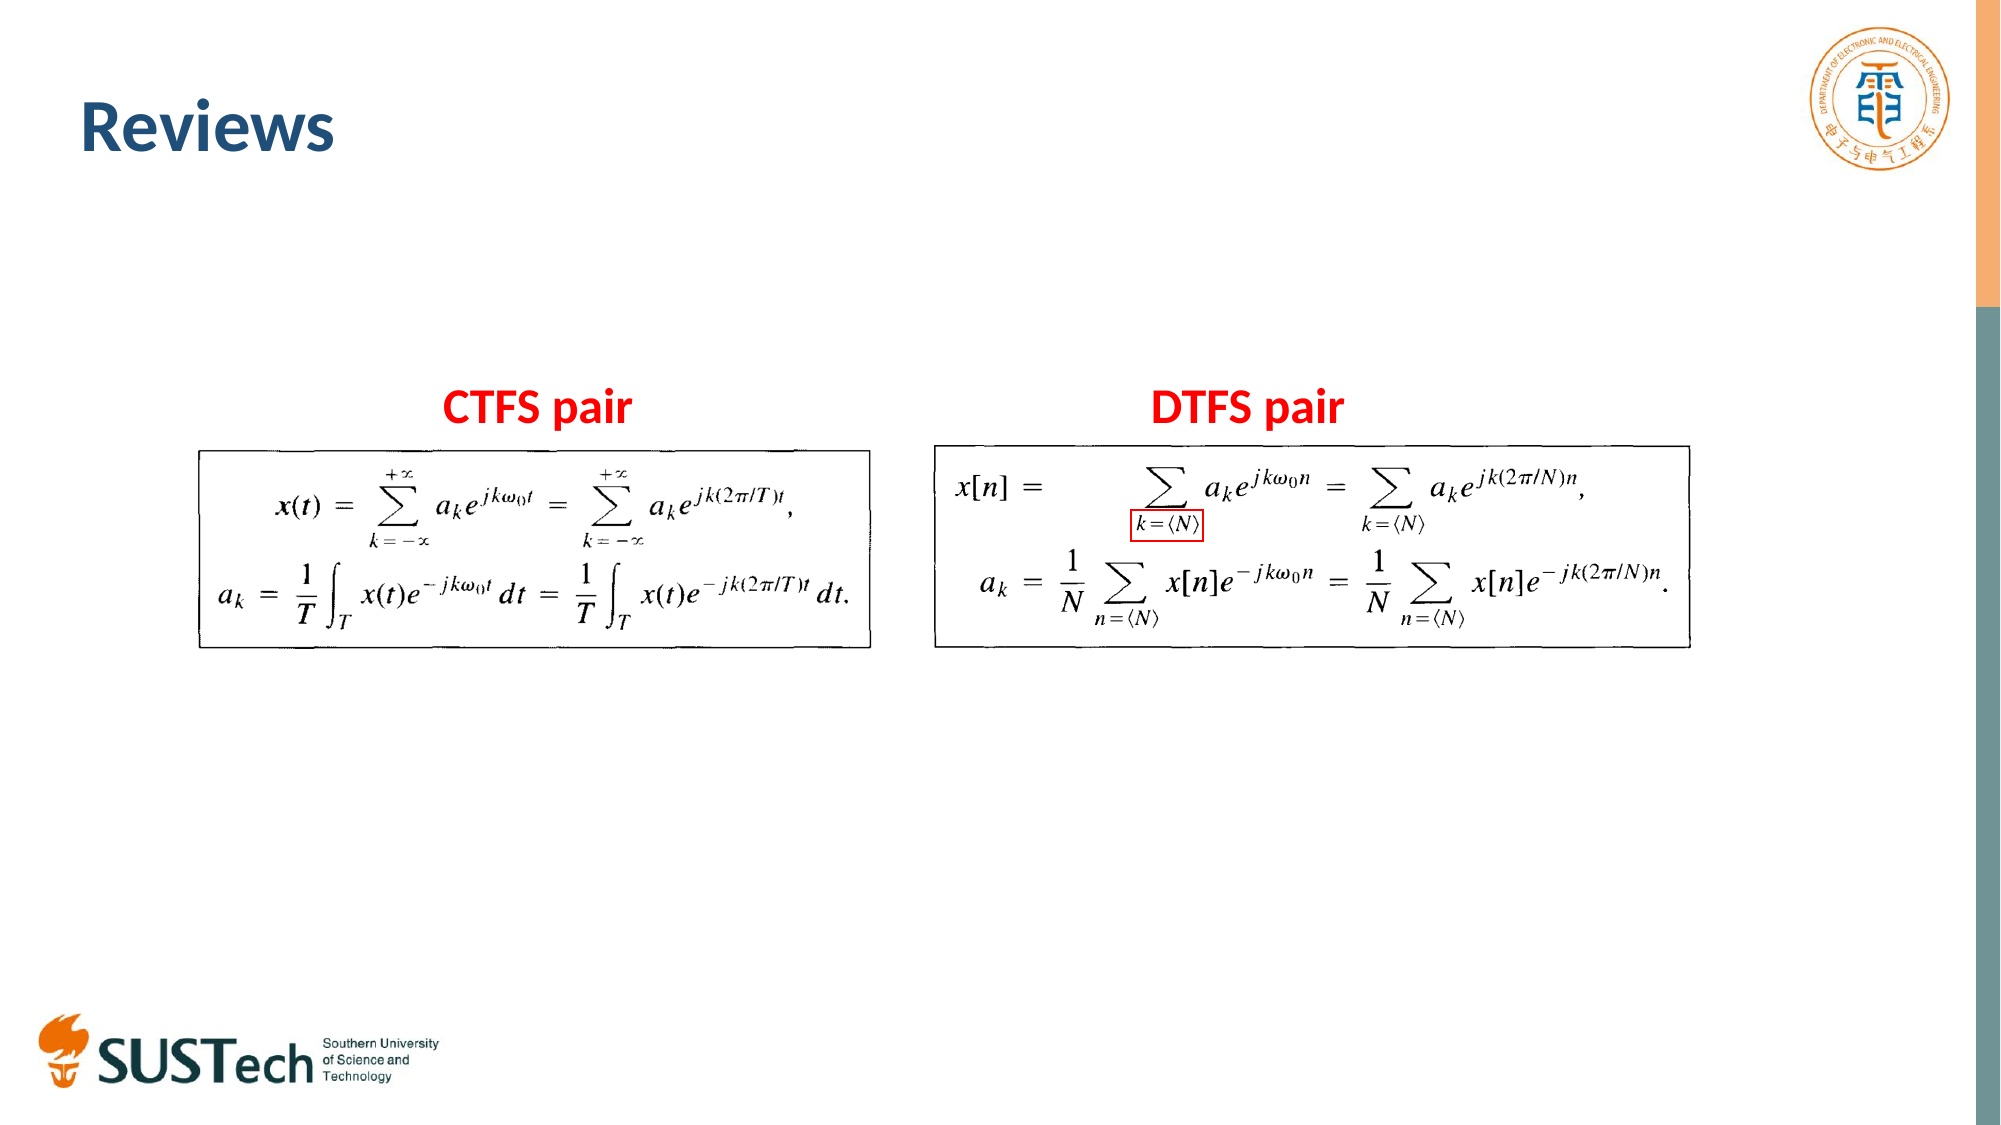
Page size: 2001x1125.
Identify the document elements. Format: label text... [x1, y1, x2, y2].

picture [0, 0, 2001, 1125]
text_box CTFS pair DTFS pair [428, 366, 1693, 442]
text_box Reviews [65, 69, 450, 174]
